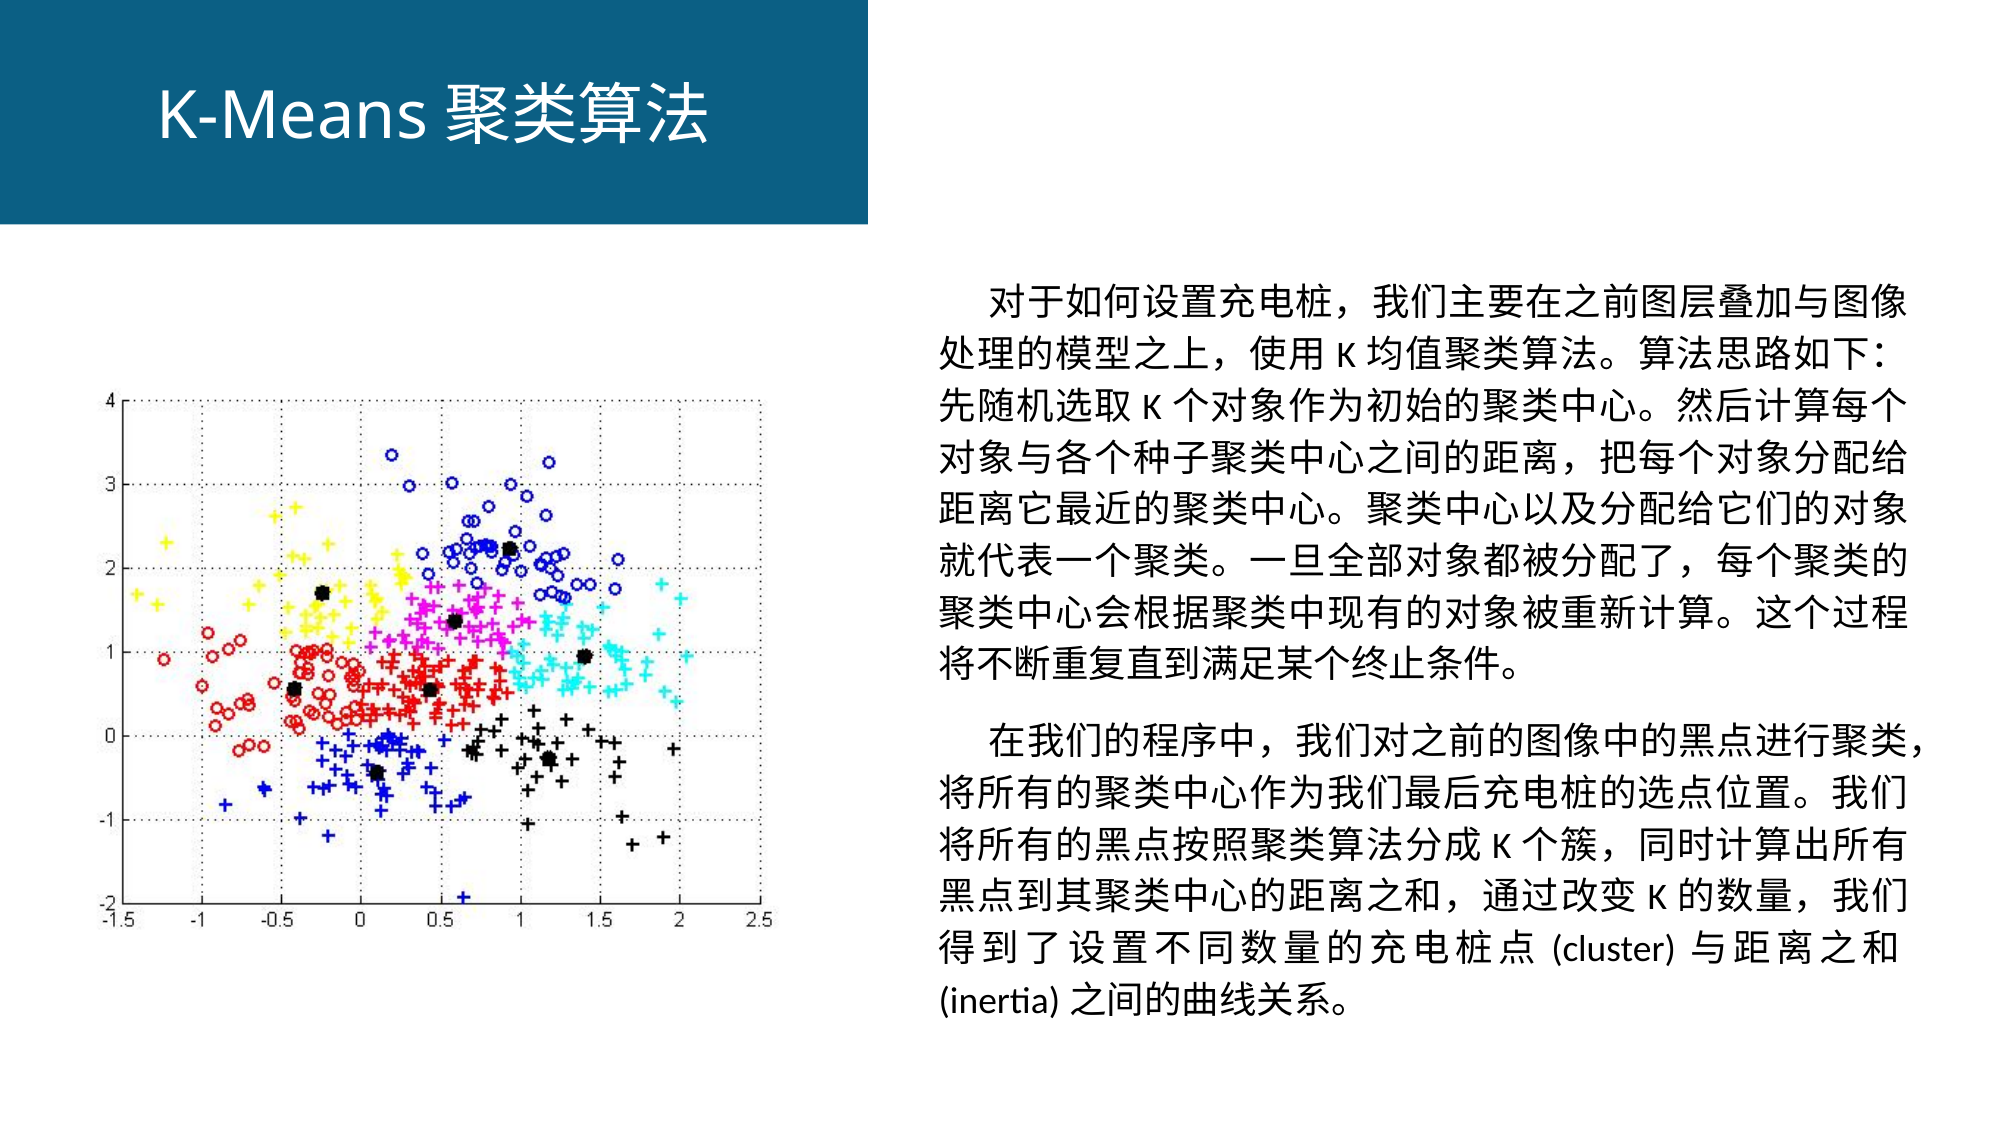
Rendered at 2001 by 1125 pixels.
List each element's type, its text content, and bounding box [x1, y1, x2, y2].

text_box [0, 0, 869, 225]
text_box 对于如何设置充电桩，我们主要在之前图层叠加与图像处理的模型之上，使用K均值聚类算法。算法思路如下：先随机选取K个对象作为初始的聚类中心。然后计算每个对象与各个种子聚类中心之间的距离，把每个对象分配给距离它最近的聚类中心。聚类中心以及分配给它们的对象就代表一个聚类。一旦全部对象都被分配了，每个聚类的聚类中心会根据聚类中现有的对象被重新计算。这个过程将不断重复直到满足某个终止条件。 在我们的程序中，我们对之前的图像中的黑点进行聚类，将所有的聚类中心作为我们最后充电桩的选点位置。我们将所有的黑点按照聚类算法分成K个簇，同时计算出所有黑点到其聚类中心的距离之和，通过改变K的数量，我们得到了设置不同数量的充电桩点(cluster)与距离之和(inertia)之间的曲线关系。 [923, 264, 1924, 1029]
picture [15, 353, 838, 971]
text_box K-Means聚类算法 [141, 64, 727, 159]
